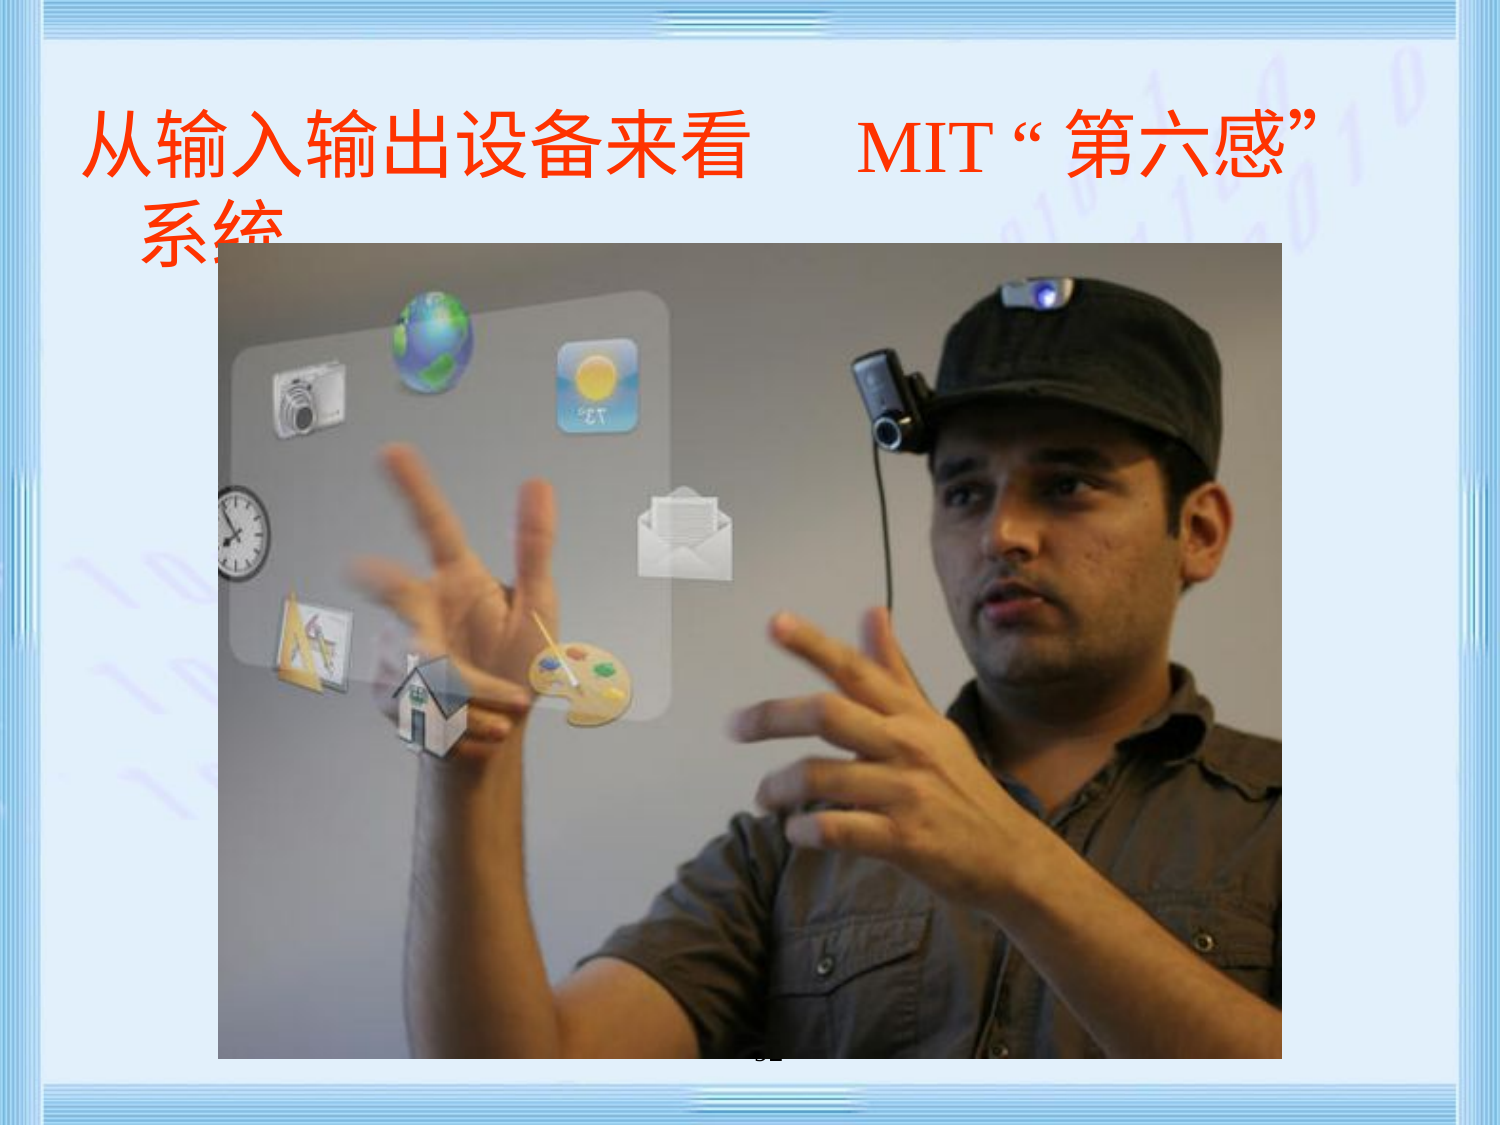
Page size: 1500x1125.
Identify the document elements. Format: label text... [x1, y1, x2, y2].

slide_number ••• [512, 1068, 988, 1101]
list 从输入输出设备来看 MIT “第六感”系统 [64, 89, 1416, 268]
picture [0, 0, 1500, 1125]
